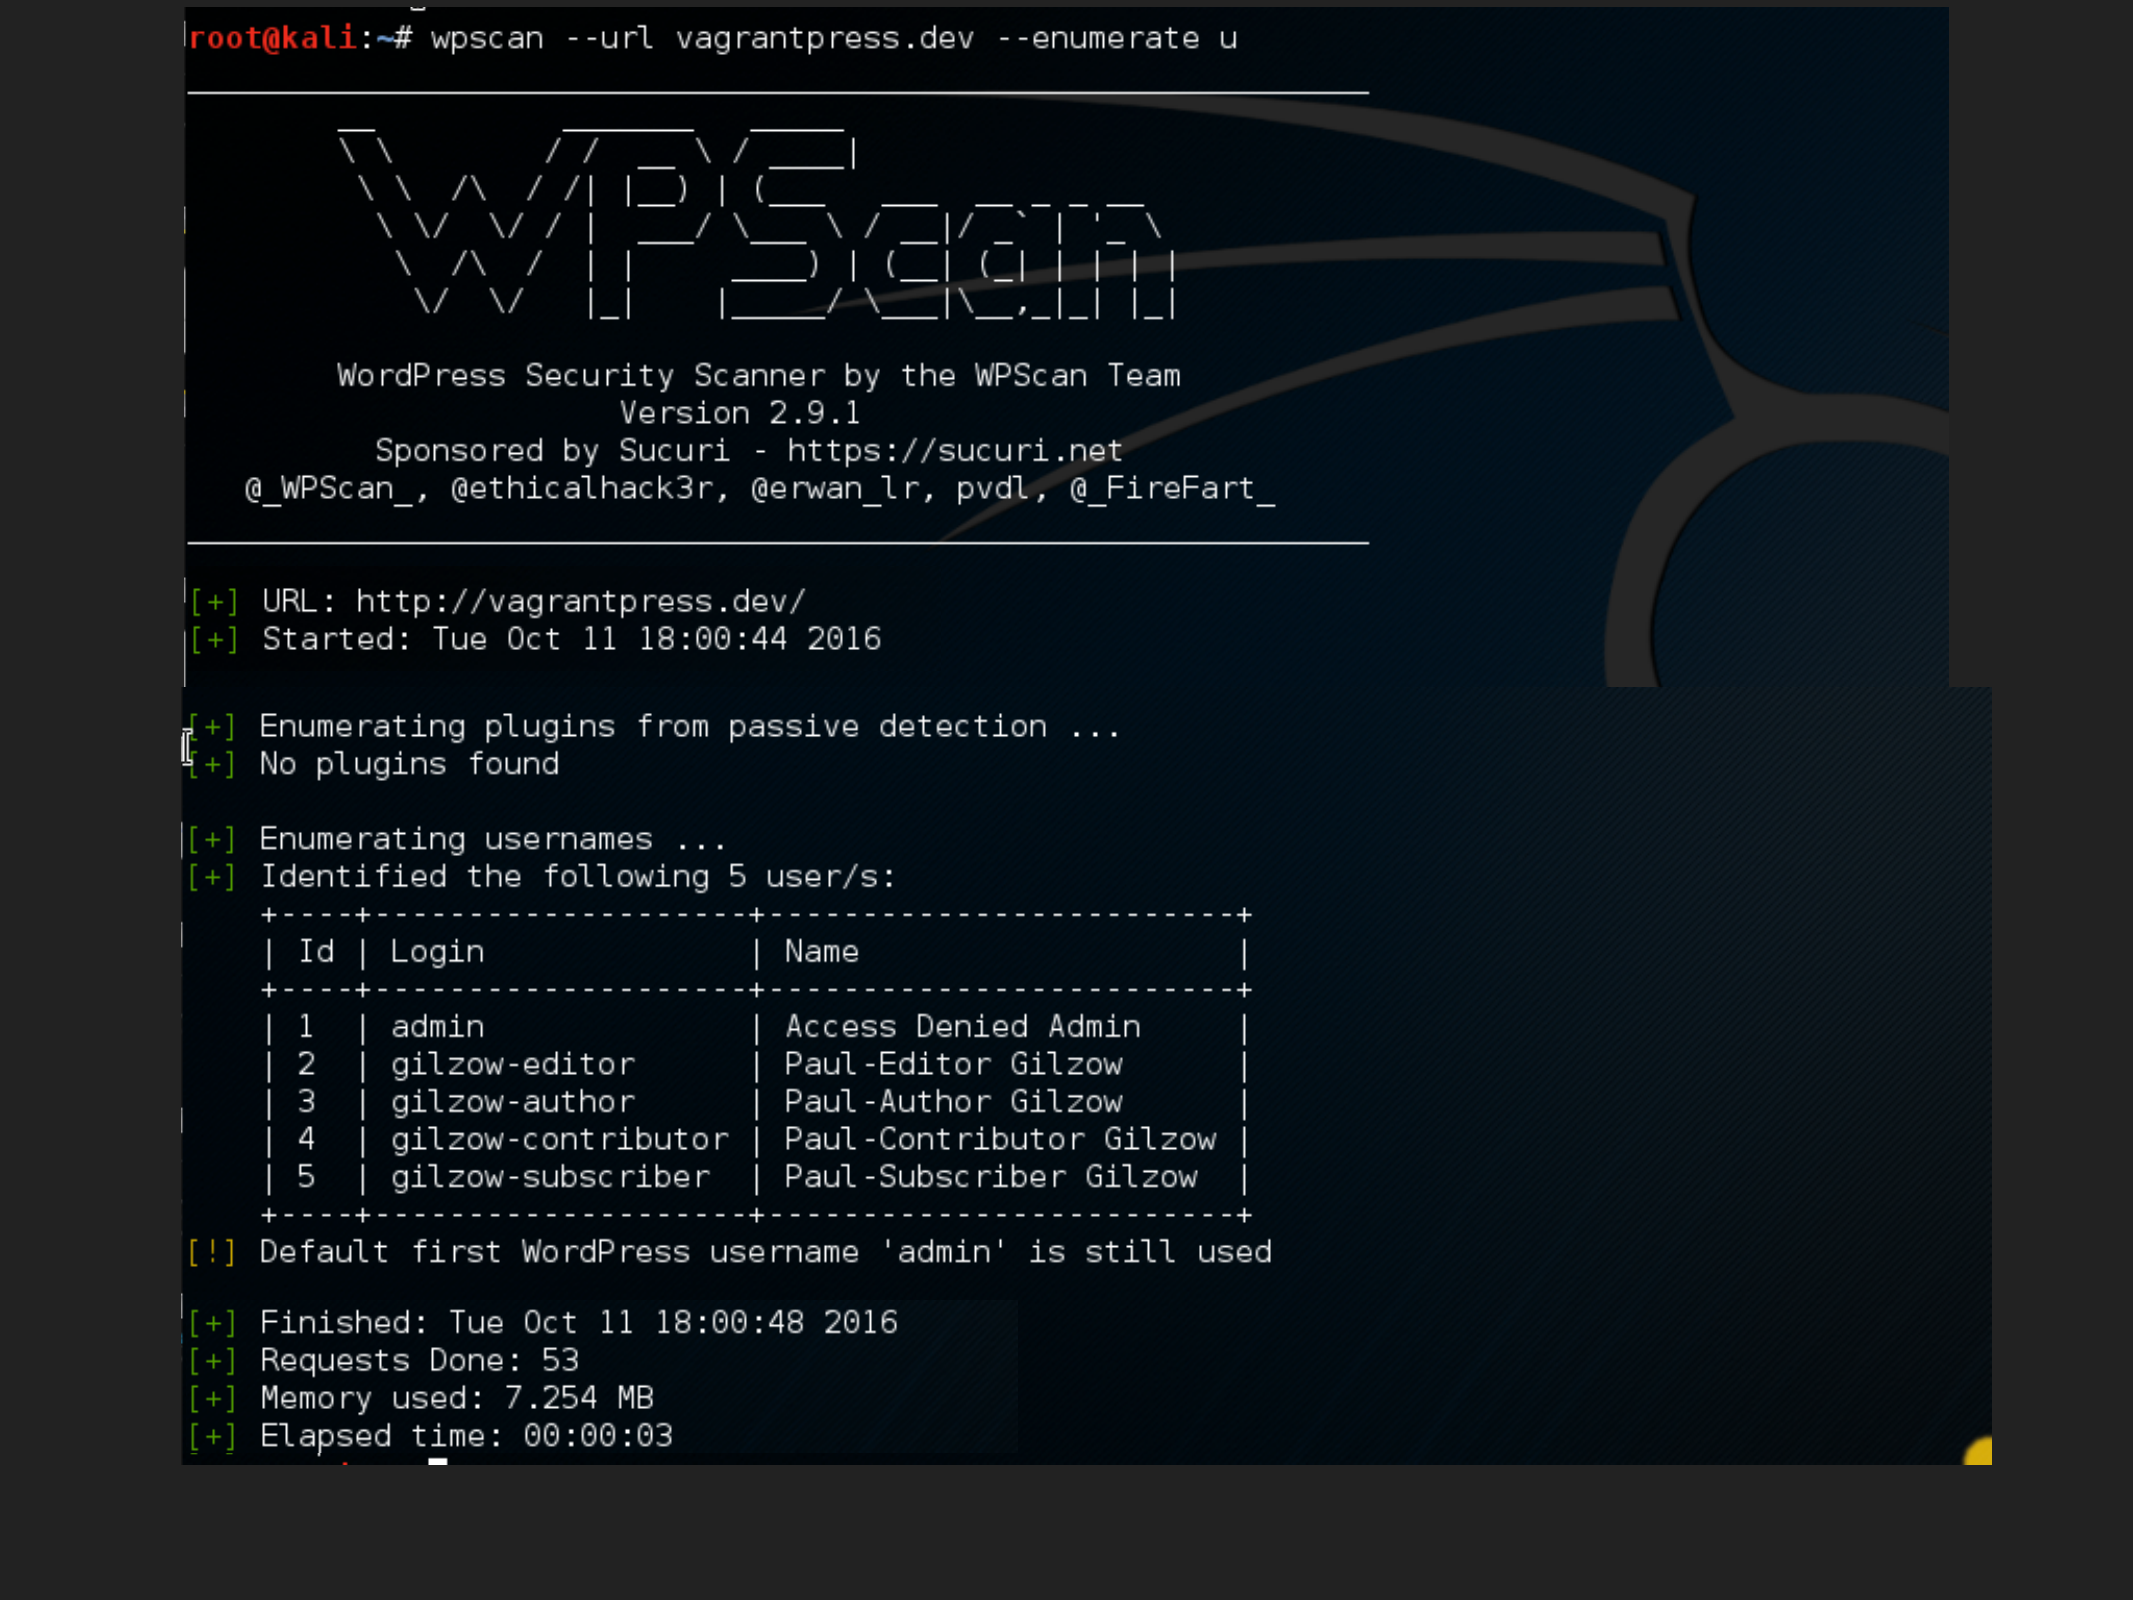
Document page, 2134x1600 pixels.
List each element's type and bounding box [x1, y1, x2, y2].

picture [180, 6, 1992, 1465]
